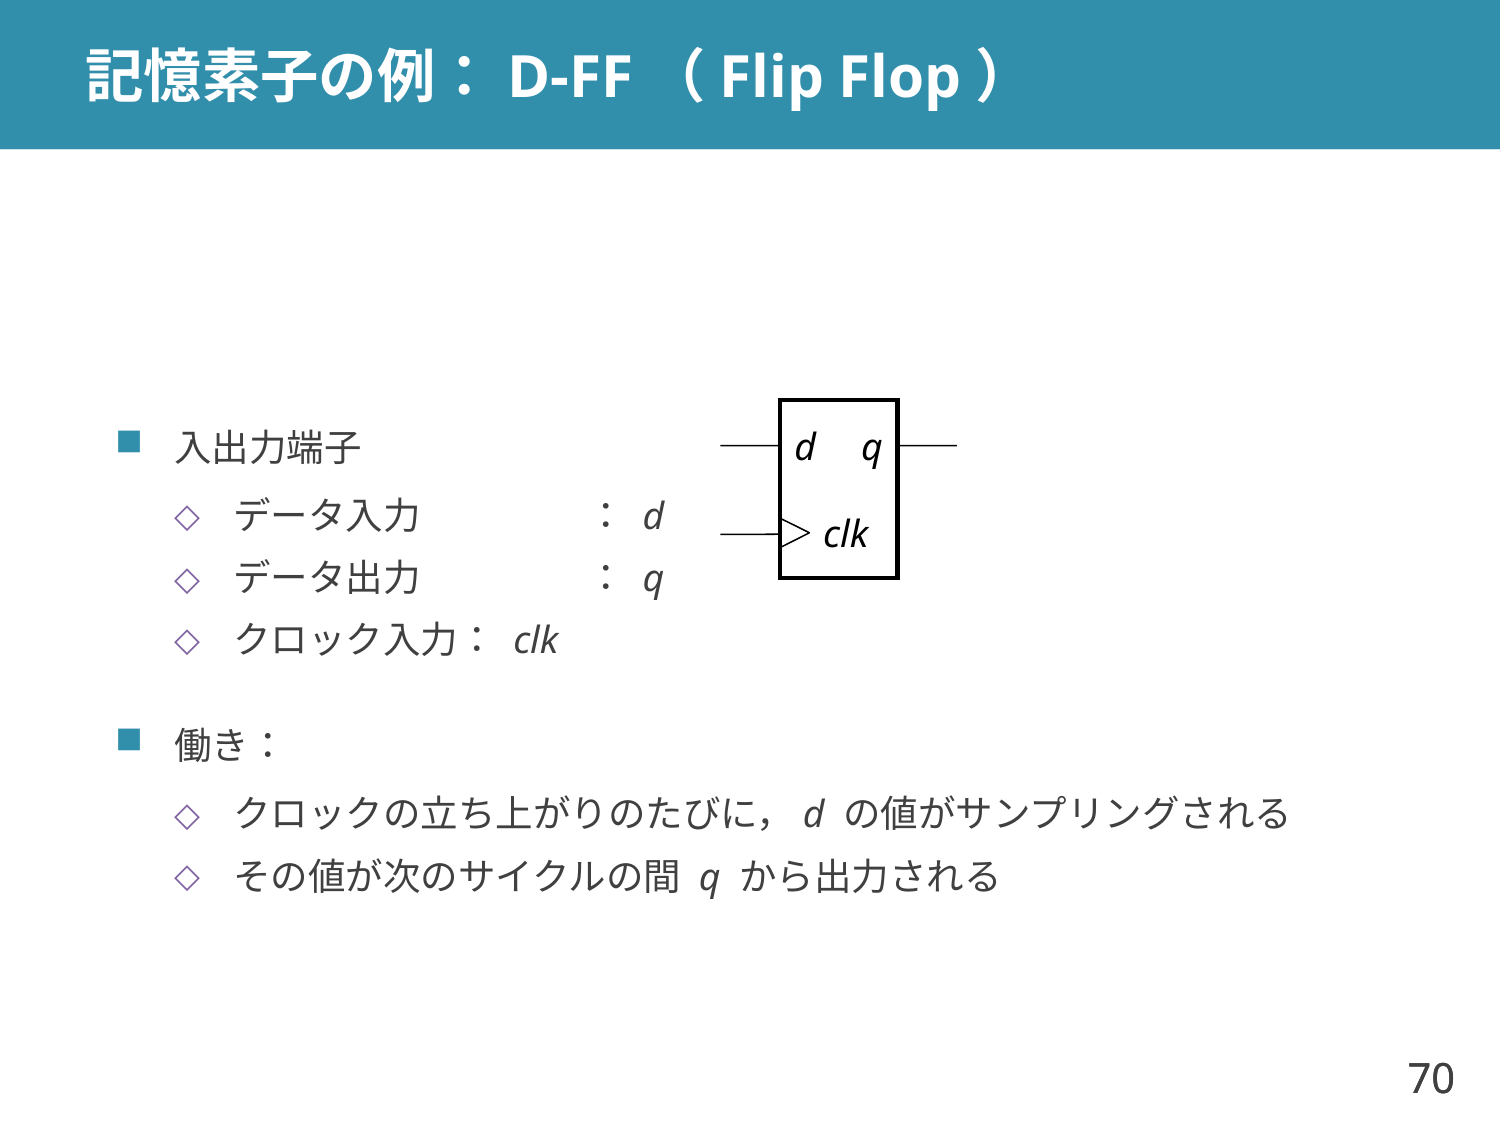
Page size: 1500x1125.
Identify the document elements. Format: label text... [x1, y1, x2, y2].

title 記憶素子の例：D-FF（Flip Flop） [70, 0, 1500, 150]
text_box 入出力端子 データ入力 ： d データ出力 ： q クロック入力： clk 働き： クロックの立ち上がりのたびに，d の値がサンプリングされる その値が次のサイクルの間 q から出力される [100, 208, 1459, 1109]
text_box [720, 399, 958, 579]
